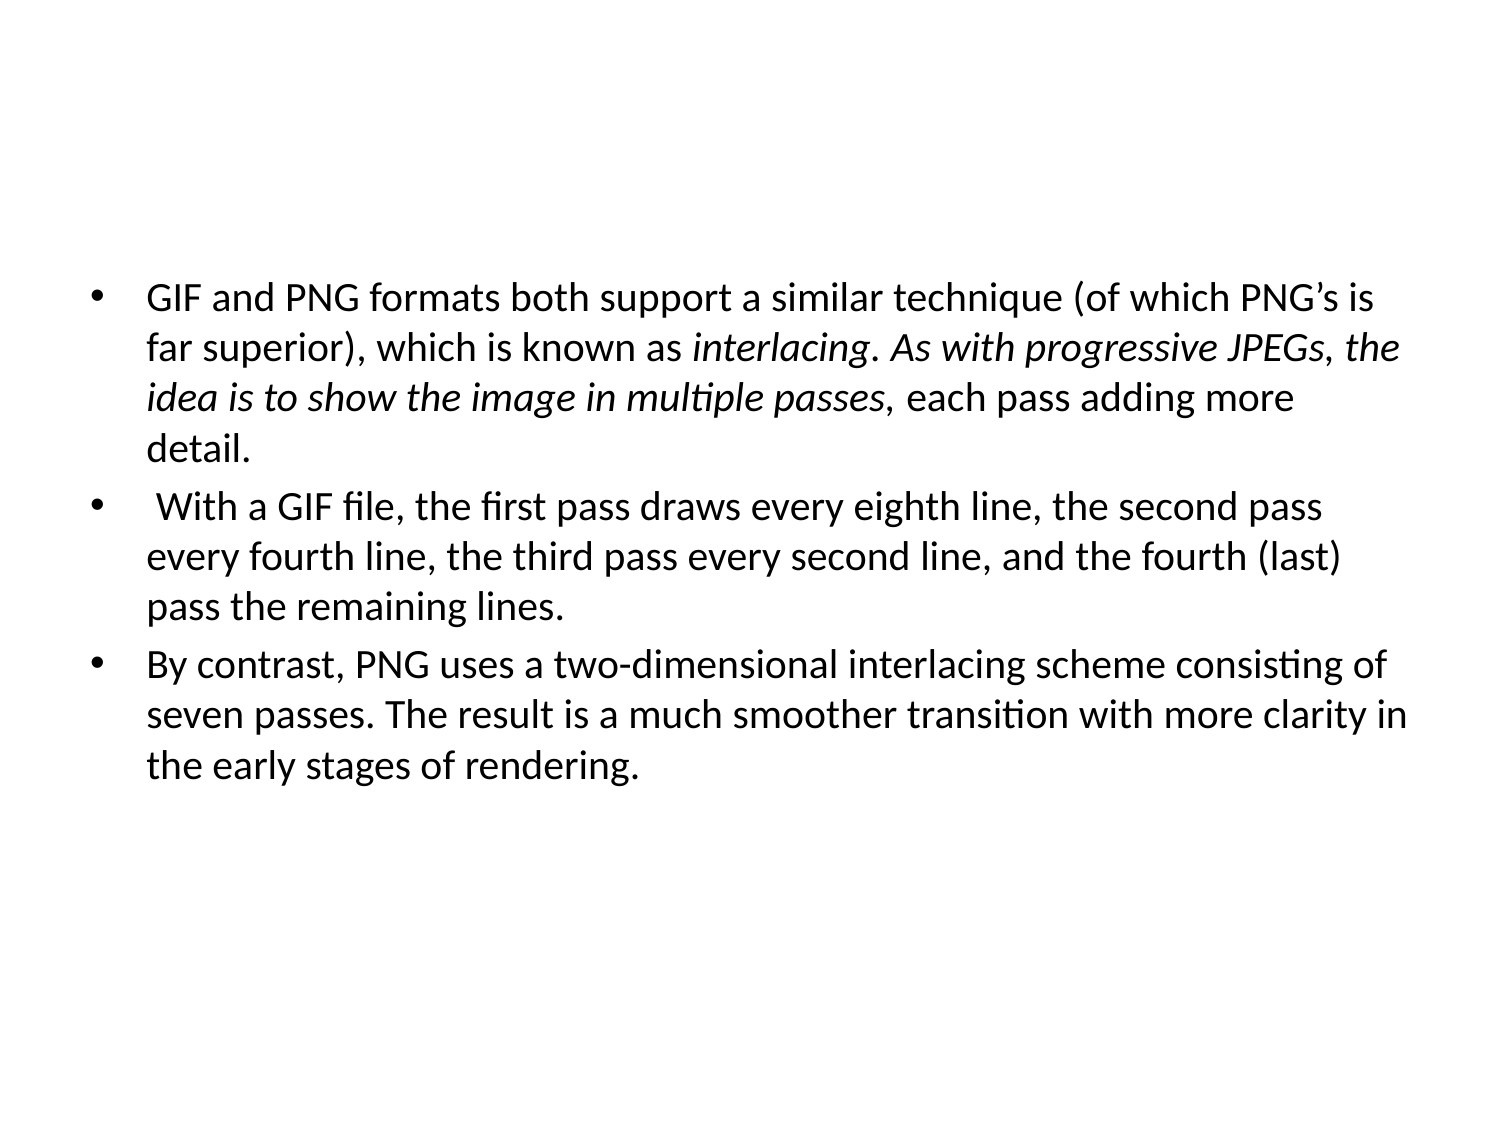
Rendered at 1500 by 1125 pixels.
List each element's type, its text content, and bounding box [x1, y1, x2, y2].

list GIF and PNG formats both support a similar technique (of which PNG’s is far superior), which is known as interlacing. As with progressive JPEGs, the idea is to show the image in multiple passes, each pass adding more detail. With a GIF file, the first pass draws every eighth line, the second pass every fourth line, the third pass every second line, and the fourth (last) pass the remaining lines. By contrast, PNG uses a two-dimensional interlacing scheme consisting of seven passes. The result is a much smoother transition with more clarity in the early stages of rendering. [75, 262, 1425, 1005]
